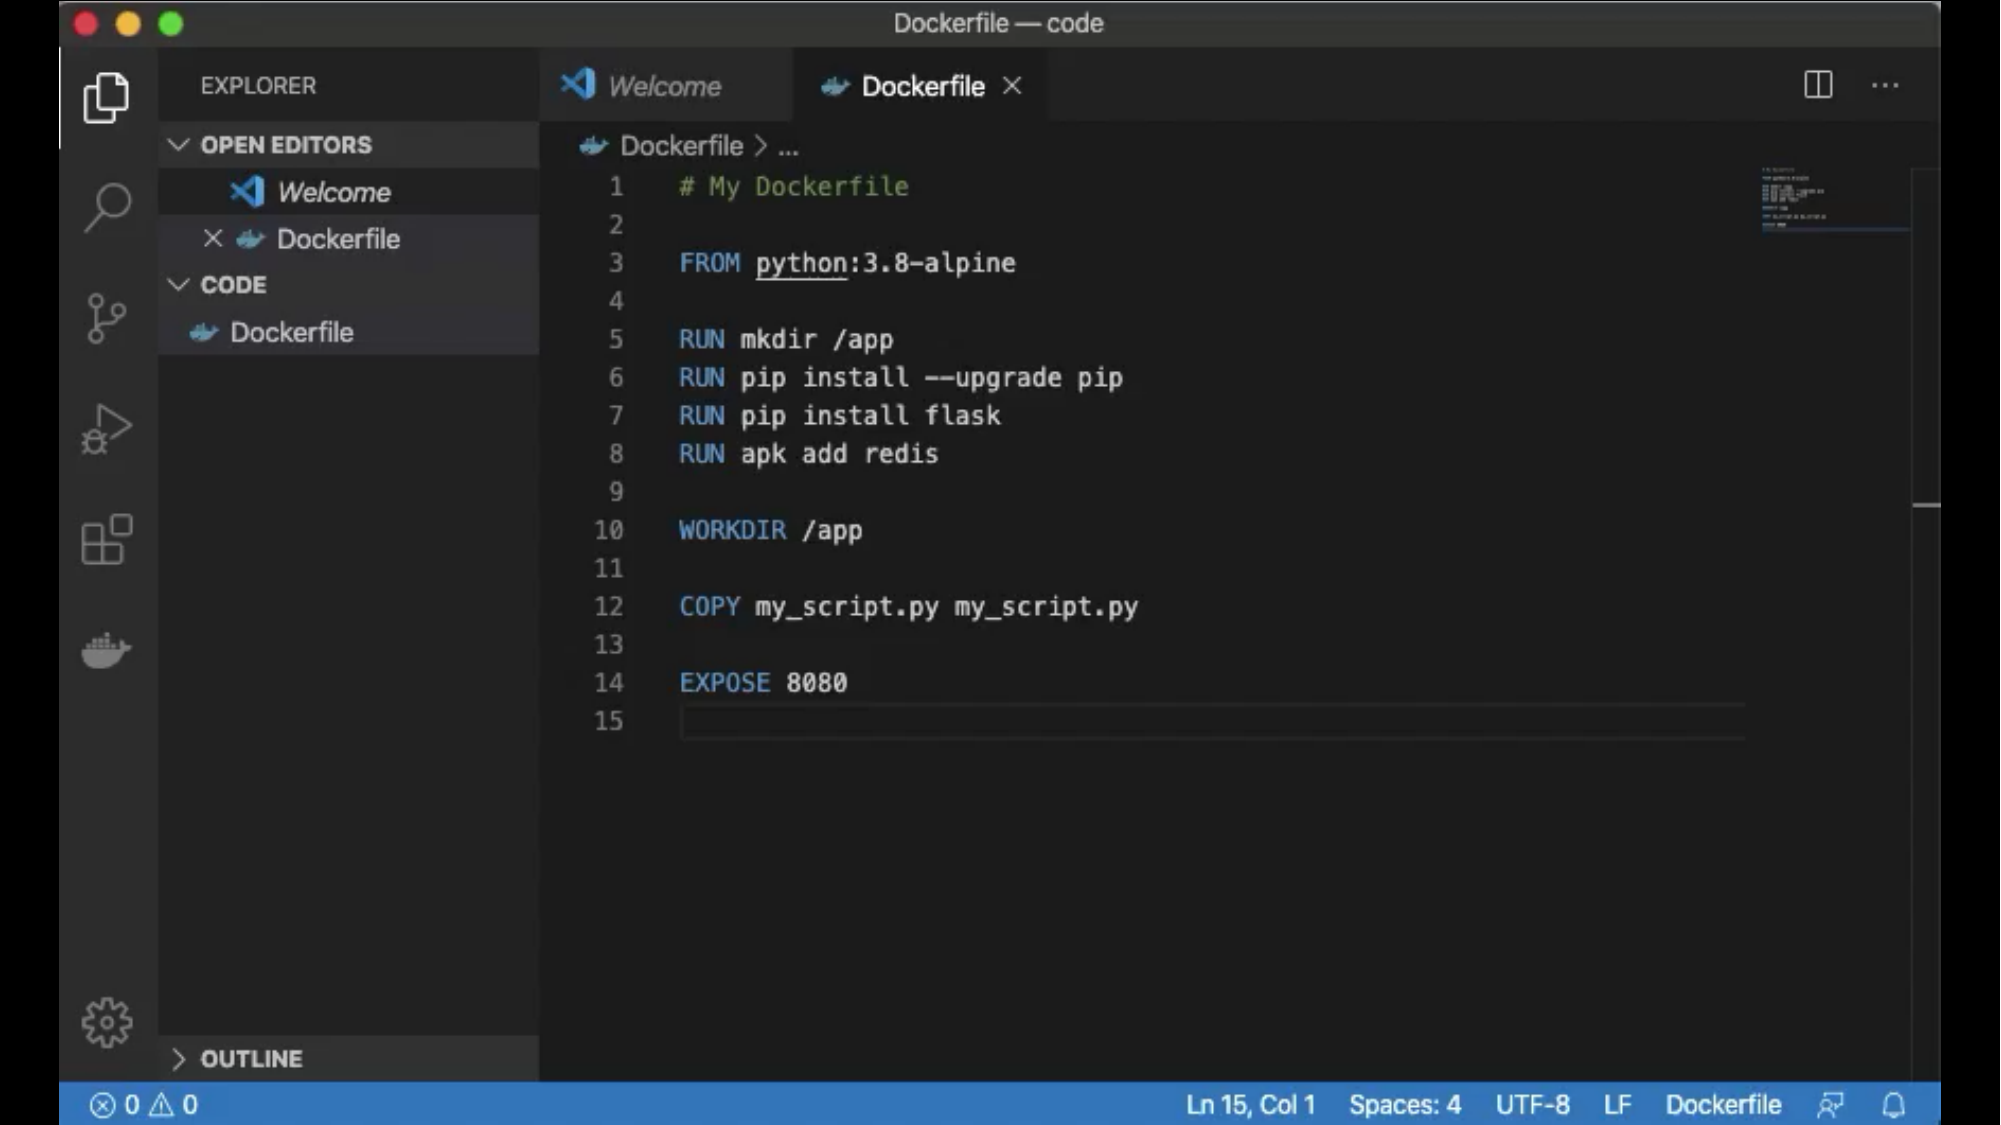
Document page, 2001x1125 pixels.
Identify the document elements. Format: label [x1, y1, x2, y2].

text_box [58, 0, 1942, 1125]
